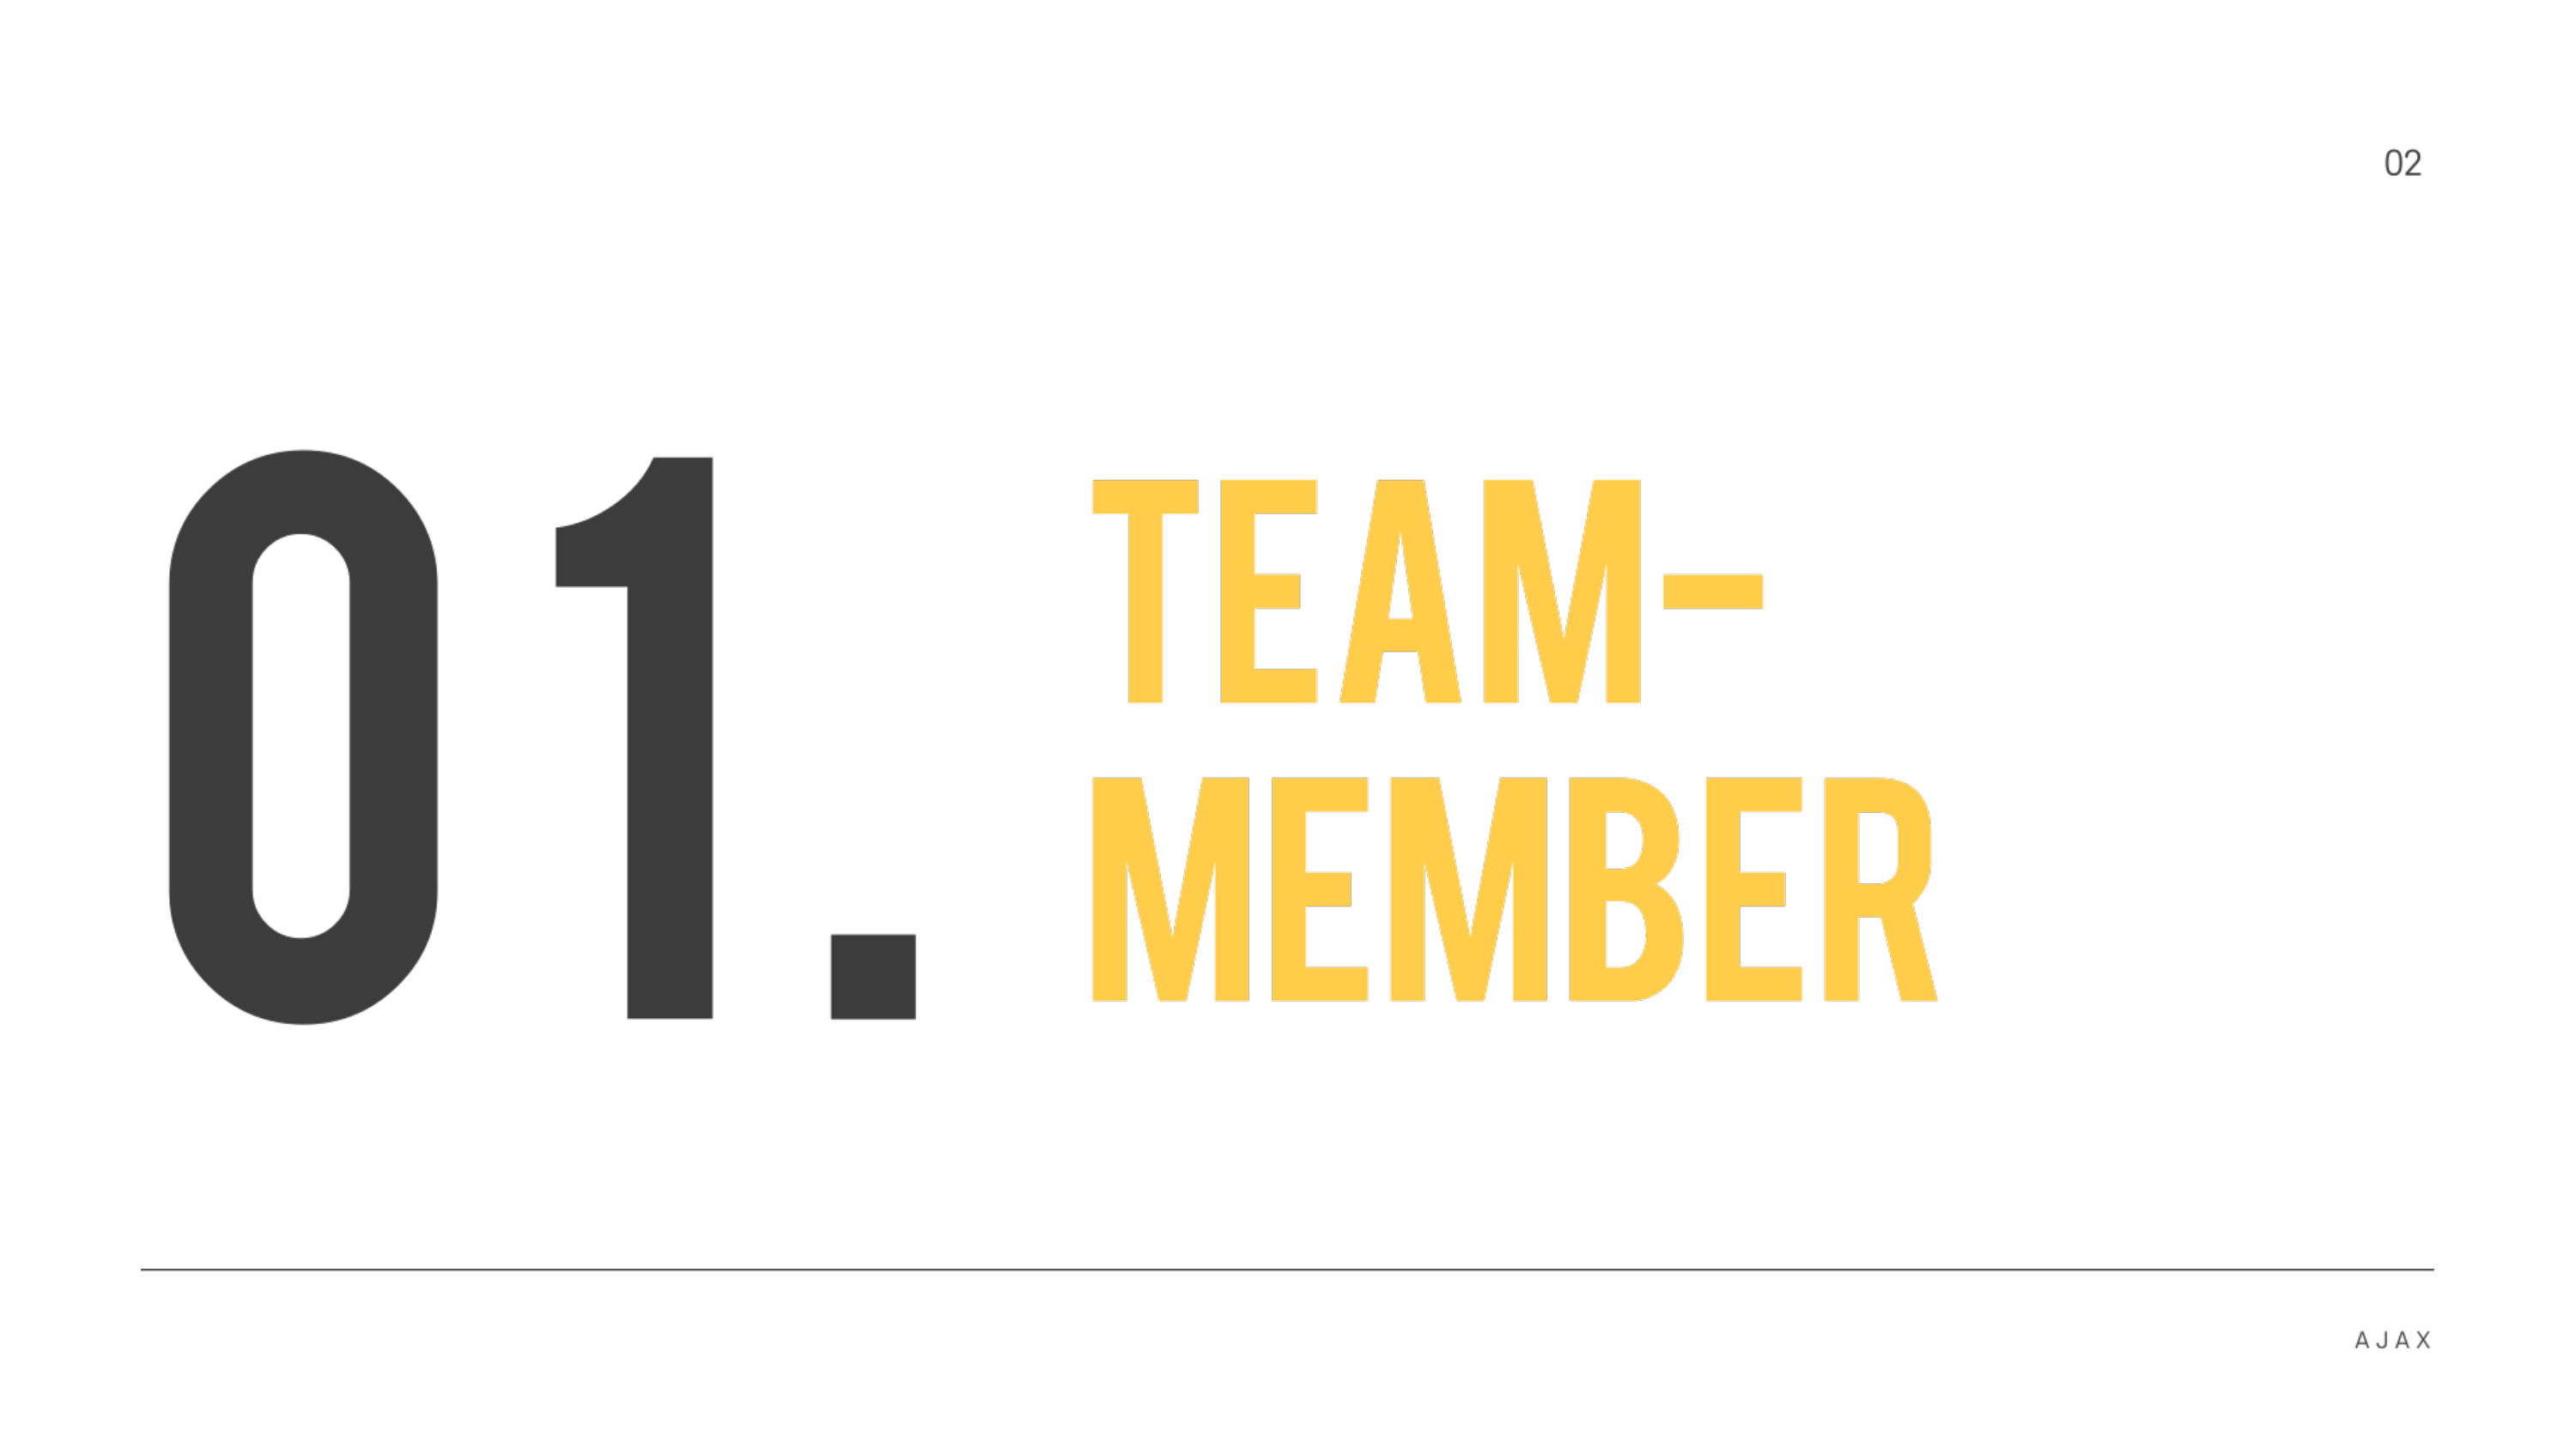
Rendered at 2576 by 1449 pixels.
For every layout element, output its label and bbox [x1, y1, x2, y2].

picture [1926, 1321, 2442, 1366]
picture [2378, 134, 2438, 200]
picture [46, 161, 2063, 1422]
